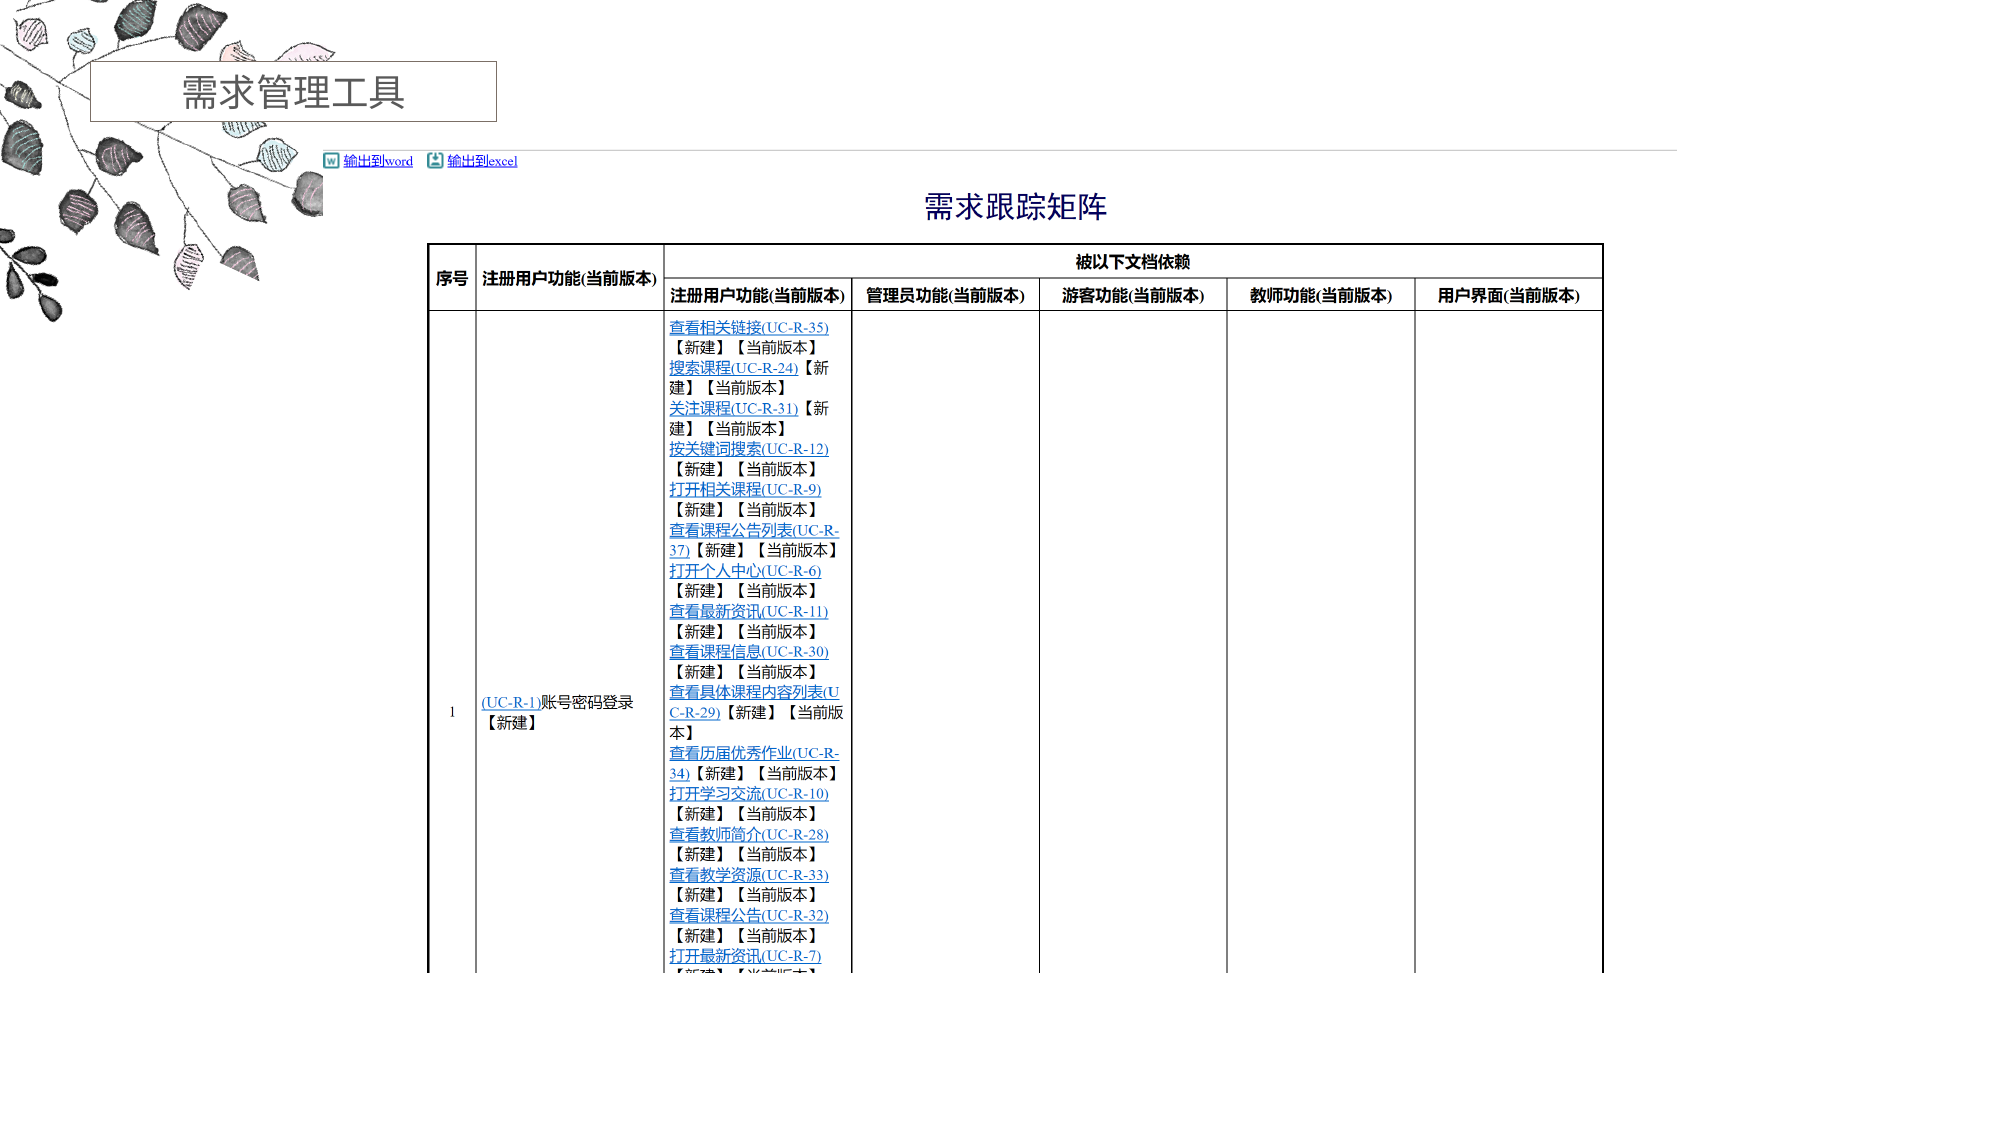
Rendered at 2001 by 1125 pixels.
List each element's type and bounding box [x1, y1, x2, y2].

text_box [0, 0, 498, 659]
picture [323, 149, 1677, 976]
